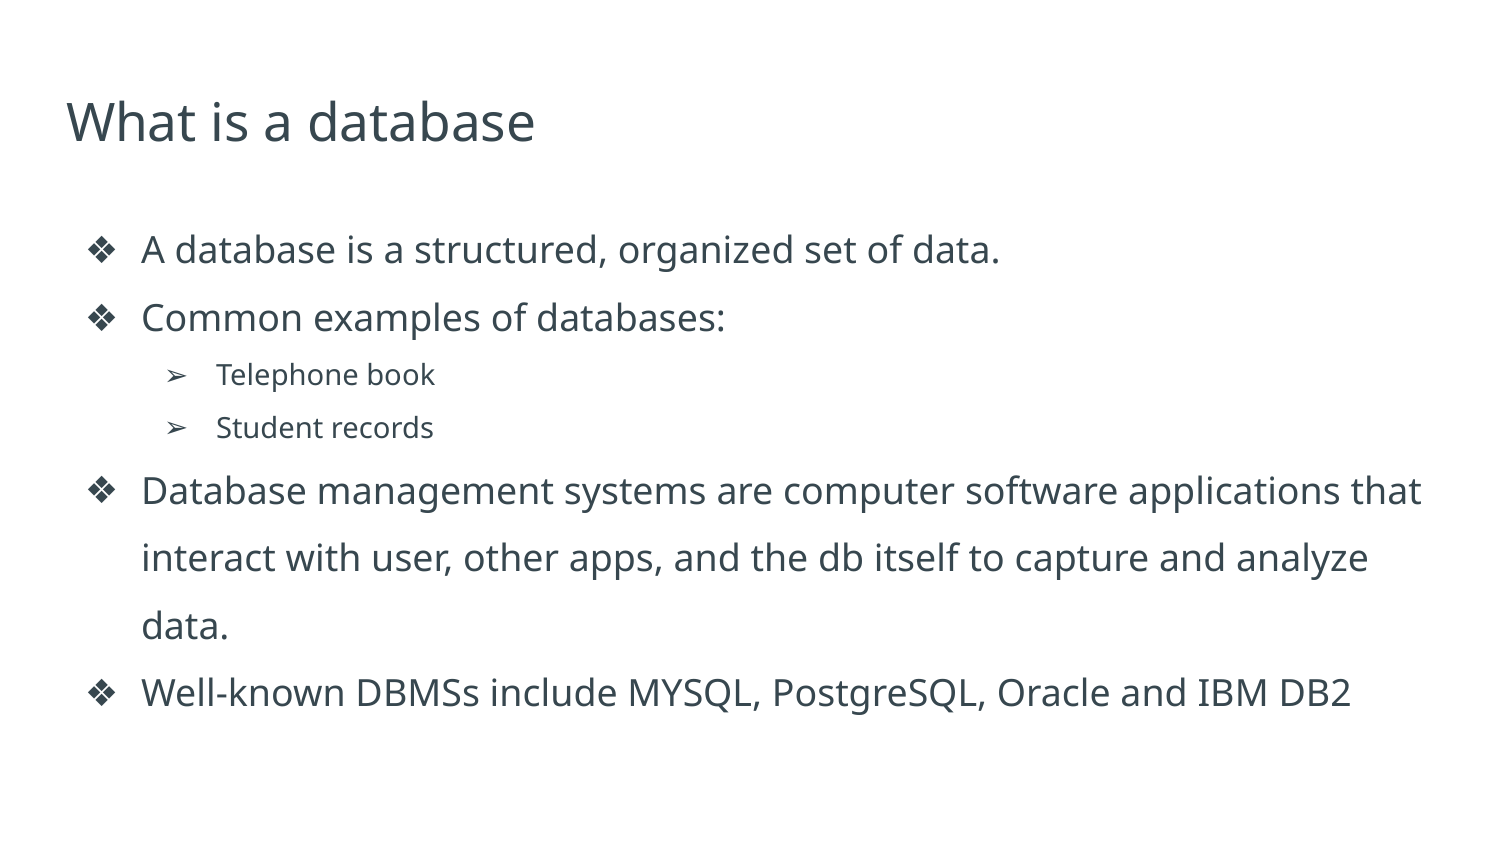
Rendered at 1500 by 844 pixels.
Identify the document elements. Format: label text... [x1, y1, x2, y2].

title What is a database [51, 72, 1449, 167]
list A database is a structured, organized set of data. Common examples of databases: Telephone book Student records Database management systems are computer software applications that interact with user, other apps, and the db itself to capture and analyze data. Well-known DBMSs include MYSQL, PostgreSQL, Oracle and IBM DB2 [51, 189, 1449, 750]
